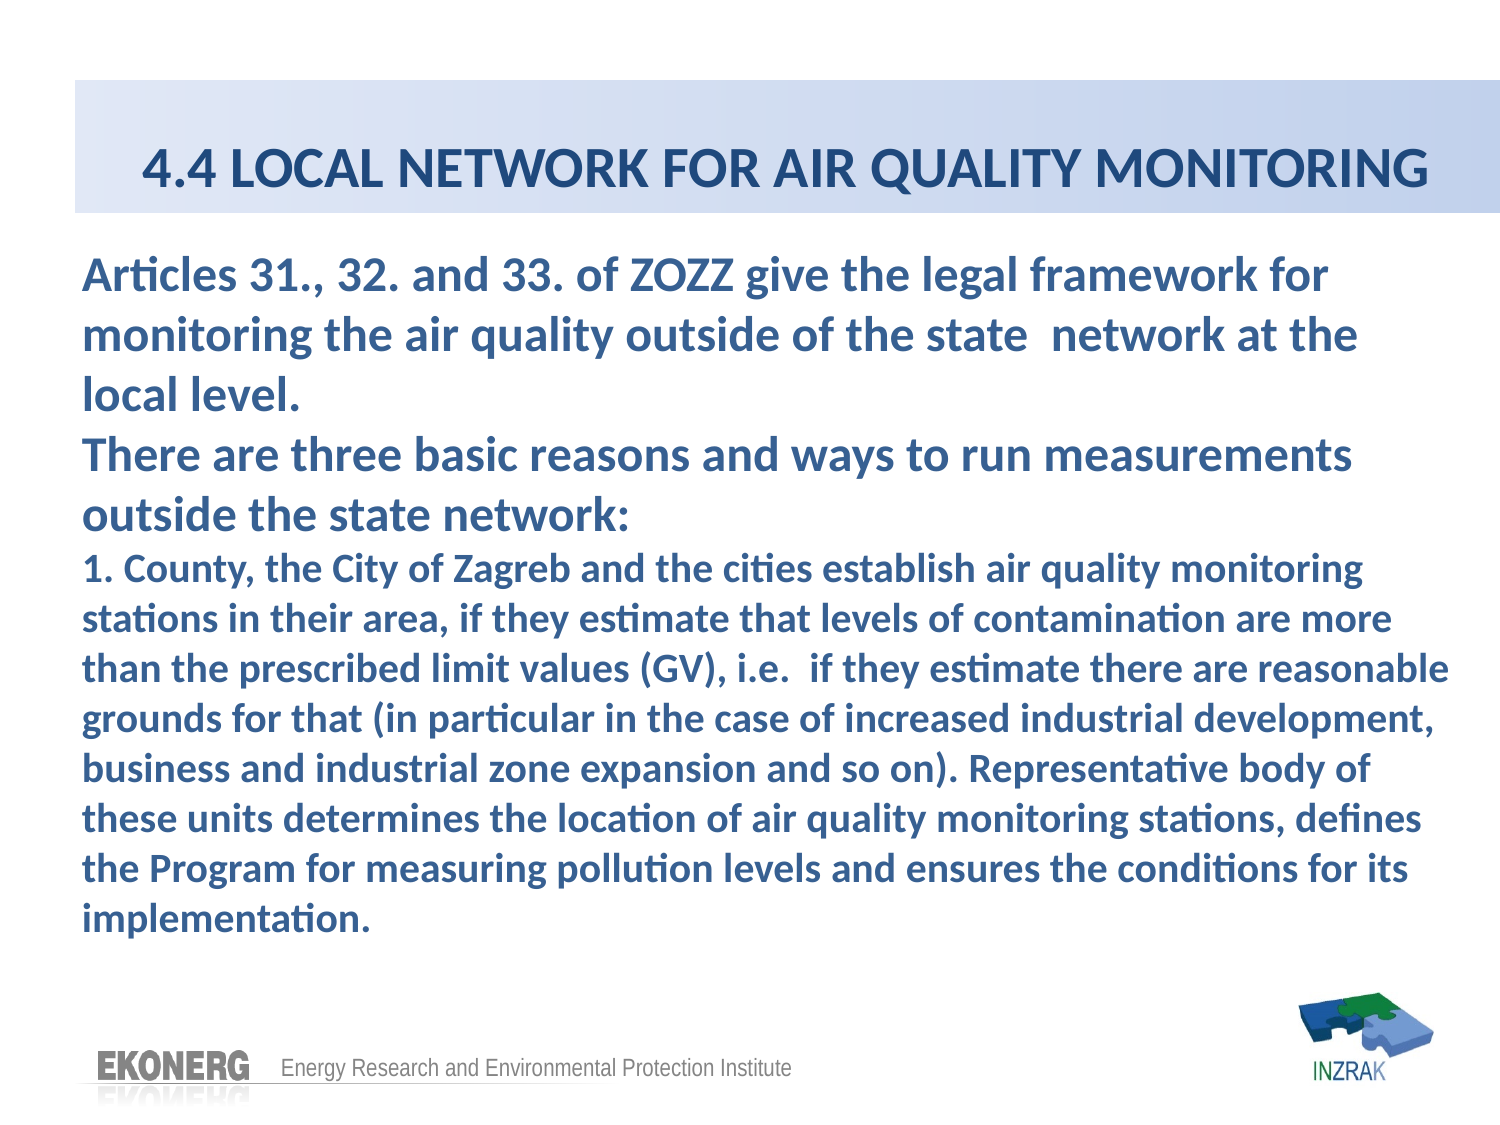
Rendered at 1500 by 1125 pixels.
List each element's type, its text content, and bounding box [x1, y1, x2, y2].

text_box Articles 31., 32. and 33. of ZOZZ give the legal framework for monitoring the air quality outside of the state network at the local level. There are three basic reasons and ways to run measurements outside the state network: 1. County, the City of Zagreb and the cities establish air quality monitoring stations in their area, if they estimate that levels of contamination are more than the prescribed limit values (GV), i.e. if they estimate there are reasonable grounds for that (in particular in the case of increased industrial development, business and industrial zone expansion and so on). Representative body of these units determines the location of air quality monitoring stations, defines the Program for measuring pollution levels and ensures the conditions for its implementation. [67, 233, 1475, 949]
picture [1298, 992, 1434, 1088]
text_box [61, 1038, 856, 1112]
title 4.4 LOCAL NETWORK FOR AIR QUALITY MONITORING [75, 80, 1500, 213]
